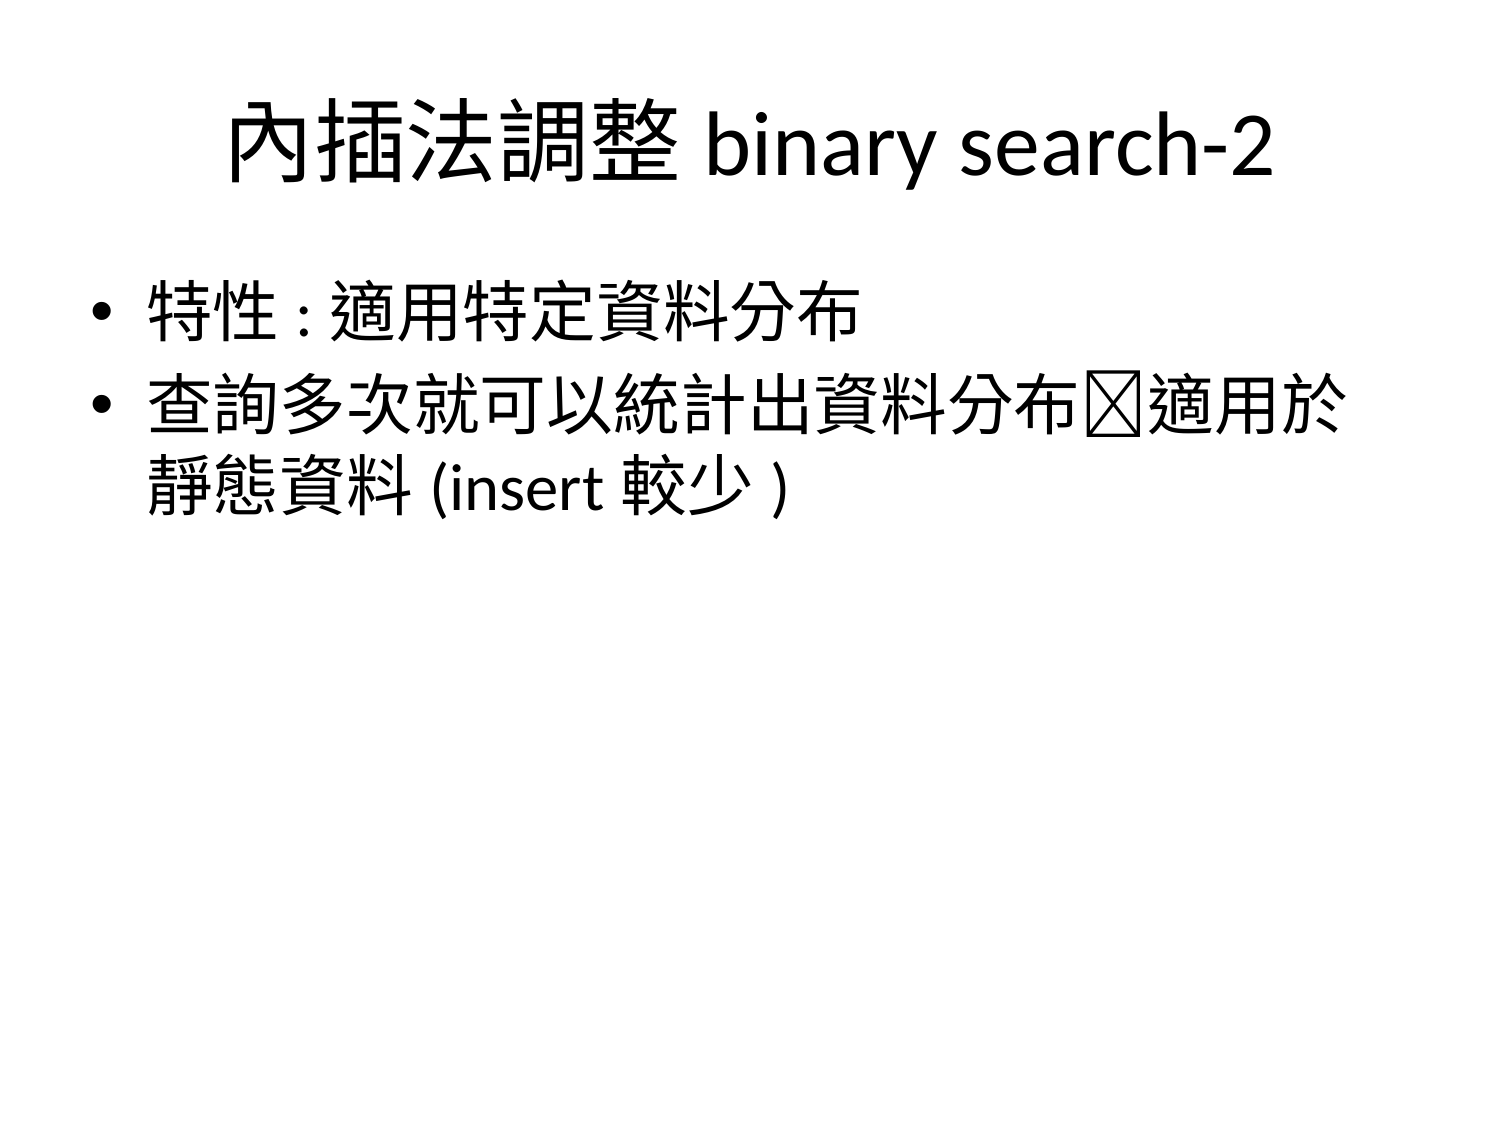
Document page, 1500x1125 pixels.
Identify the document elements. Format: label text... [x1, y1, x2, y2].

title 內插法調整binary search-2 [75, 45, 1425, 233]
list 特性:適用特定資料分布 查詢多次就可以統計出資料分布適用於靜態資料(insert較少) [75, 262, 1425, 1005]
